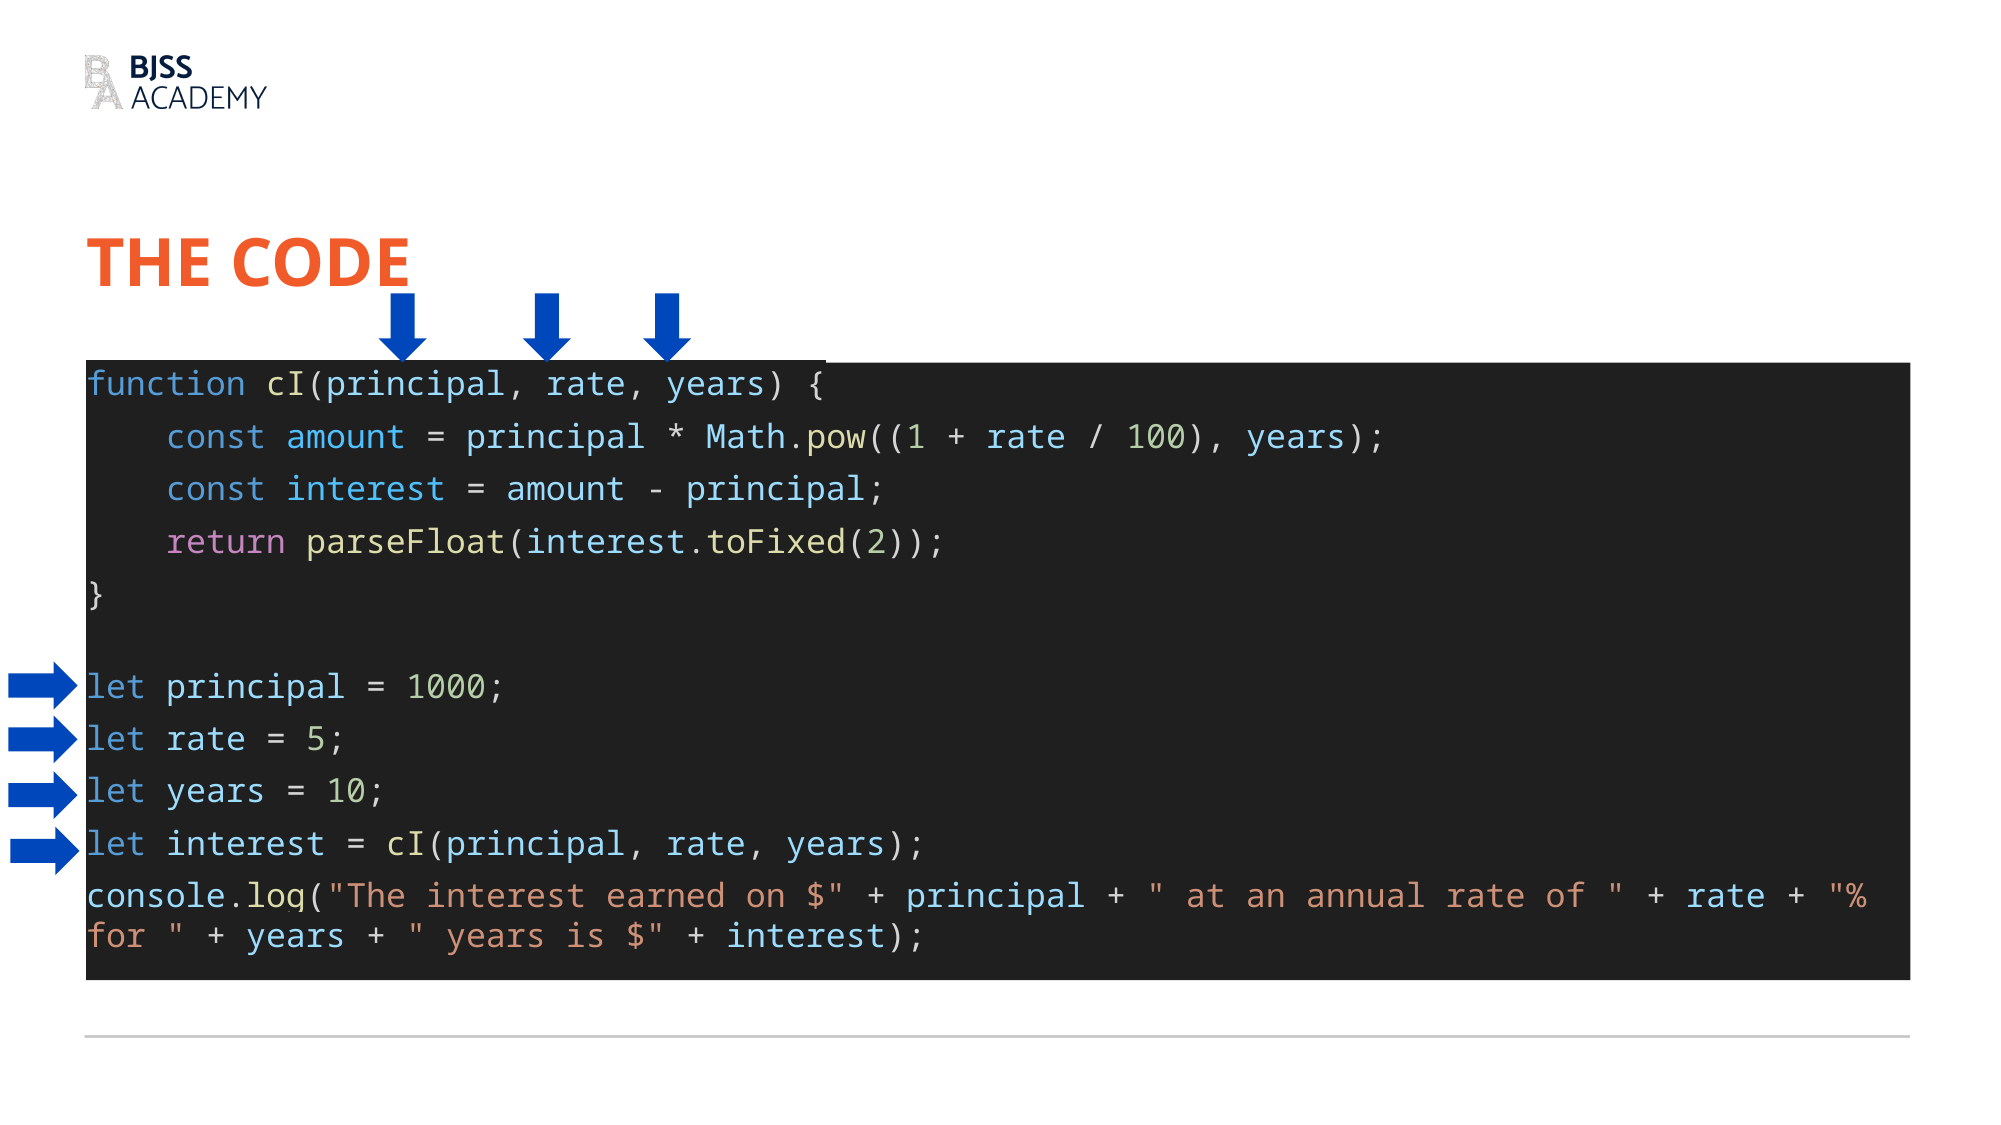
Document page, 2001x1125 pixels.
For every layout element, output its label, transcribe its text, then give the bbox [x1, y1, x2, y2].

list function cI(principal, rate, years) { const amount = principal * Math.pow((1 + rate / 100), years); const interest = amount - principal; return parseFloat(interest.toFixed(2)); } let principal = 1000; let rate = 5; let years = 10; let interest = cI(principal, rate, years); console.log("The interest earned on $" + principal + " at an annual rate of " + rate + "% for " + years + " years is $" + interest); [86, 362, 1911, 981]
text_box [7, 768, 80, 822]
text_box [520, 292, 574, 364]
text_box [376, 292, 430, 364]
text_box [7, 712, 80, 766]
picture [85, 55, 267, 109]
text_box [640, 292, 694, 364]
text_box [9, 824, 81, 878]
text_box [7, 658, 80, 712]
title The Code [86, 144, 1911, 300]
